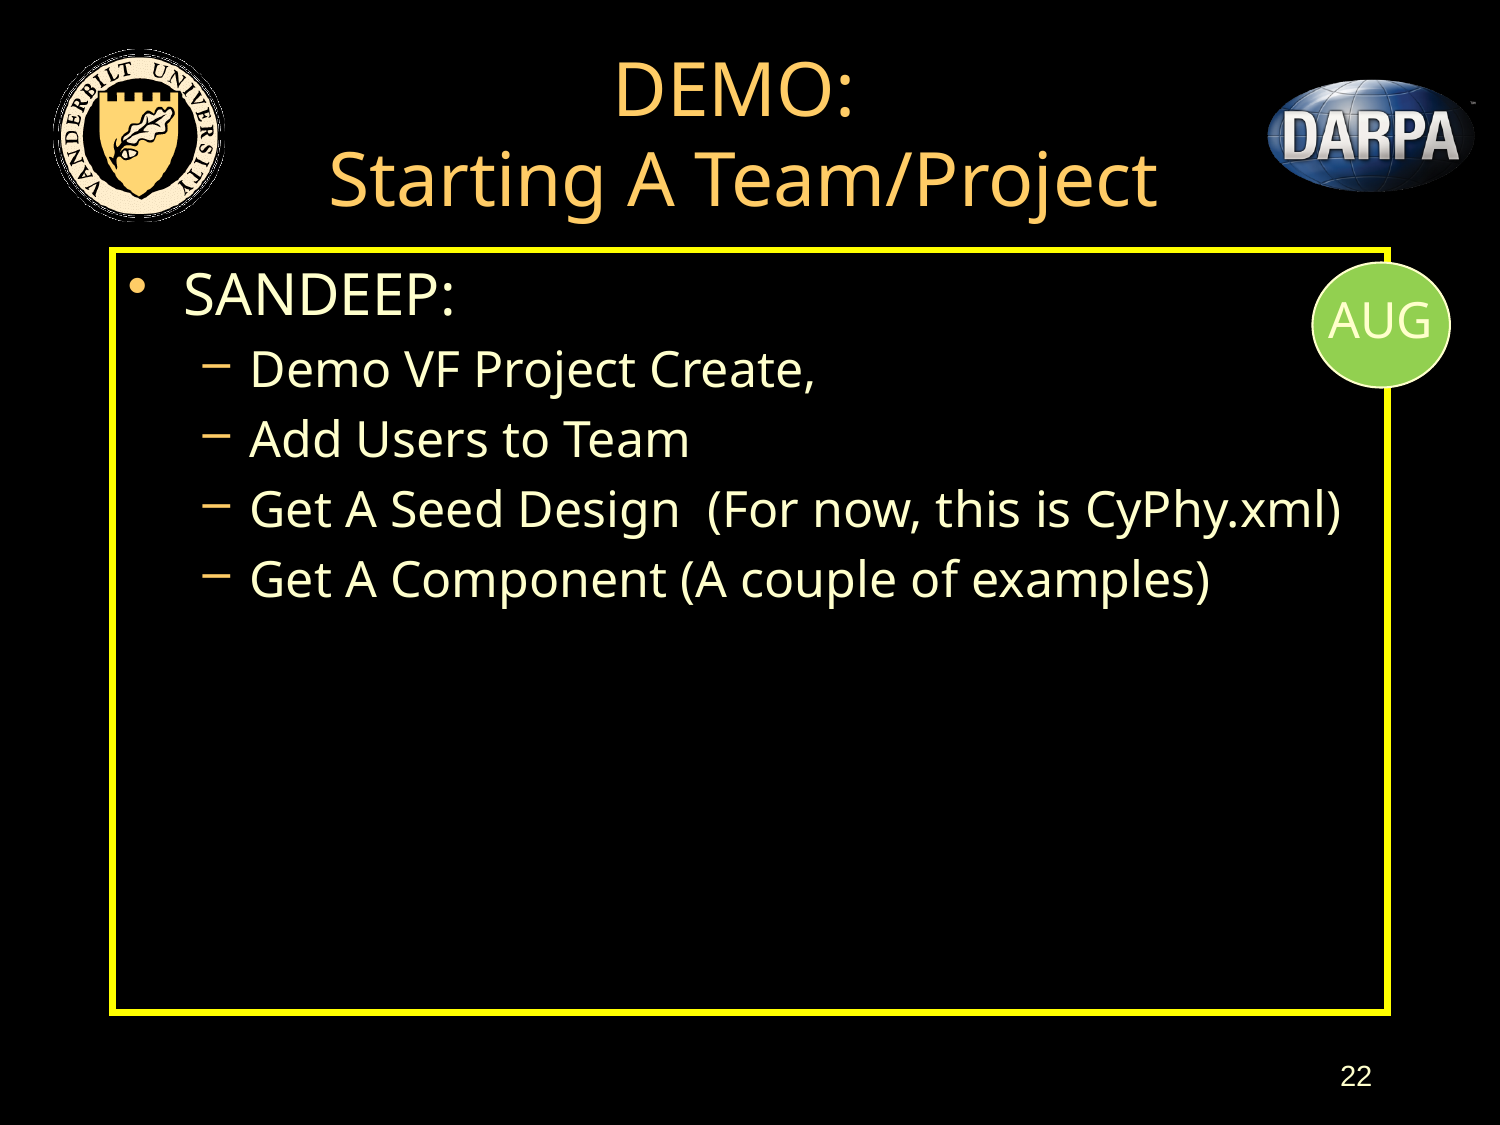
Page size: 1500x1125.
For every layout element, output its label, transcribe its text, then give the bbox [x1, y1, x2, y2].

slide_number 22 [1074, 1037, 1388, 1113]
title DEMO: Starting A Team/Project [224, 62, 1263, 201]
picture [53, 49, 225, 222]
picture [1264, 77, 1478, 194]
text_box AUG [1312, 262, 1450, 388]
list SANDEEP: Demo VF Project Create, Add Users to Team Get A Seed Design (For now, this is CyPhy.xml) Get A Component (A couple of examples) [112, 249, 1388, 1013]
